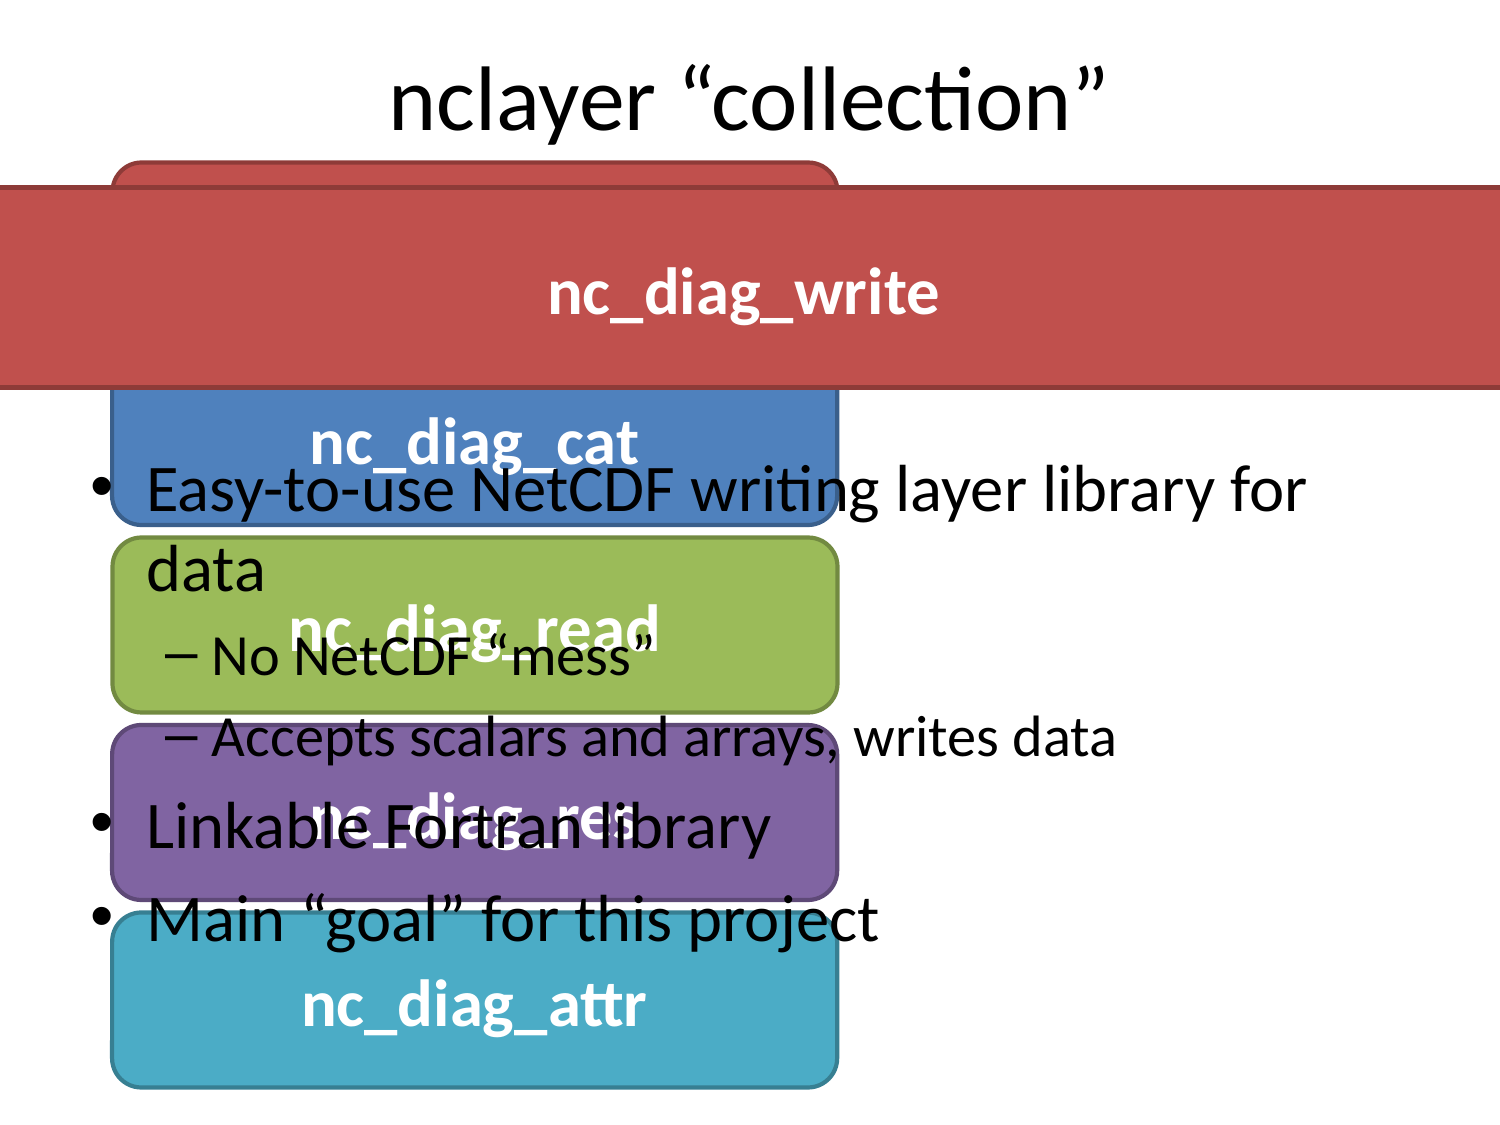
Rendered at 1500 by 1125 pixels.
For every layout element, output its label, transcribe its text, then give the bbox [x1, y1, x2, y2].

list Easy-to-use NetCDF writing layer library for data No NetCDF “mess” Accepts scalars and arrays, writes data Linkable Fortran library Main “goal” for this project [75, 437, 1425, 1038]
text_box nc_diag_cat [110, 390, 840, 437]
text_box nc_diag_attr [109, 1038, 840, 1090]
text_box nc_diag_write [0, 185, 1500, 390]
title nclayer “collection” [75, 0, 1425, 185]
text_box nc_diag_write [111, 160, 839, 185]
